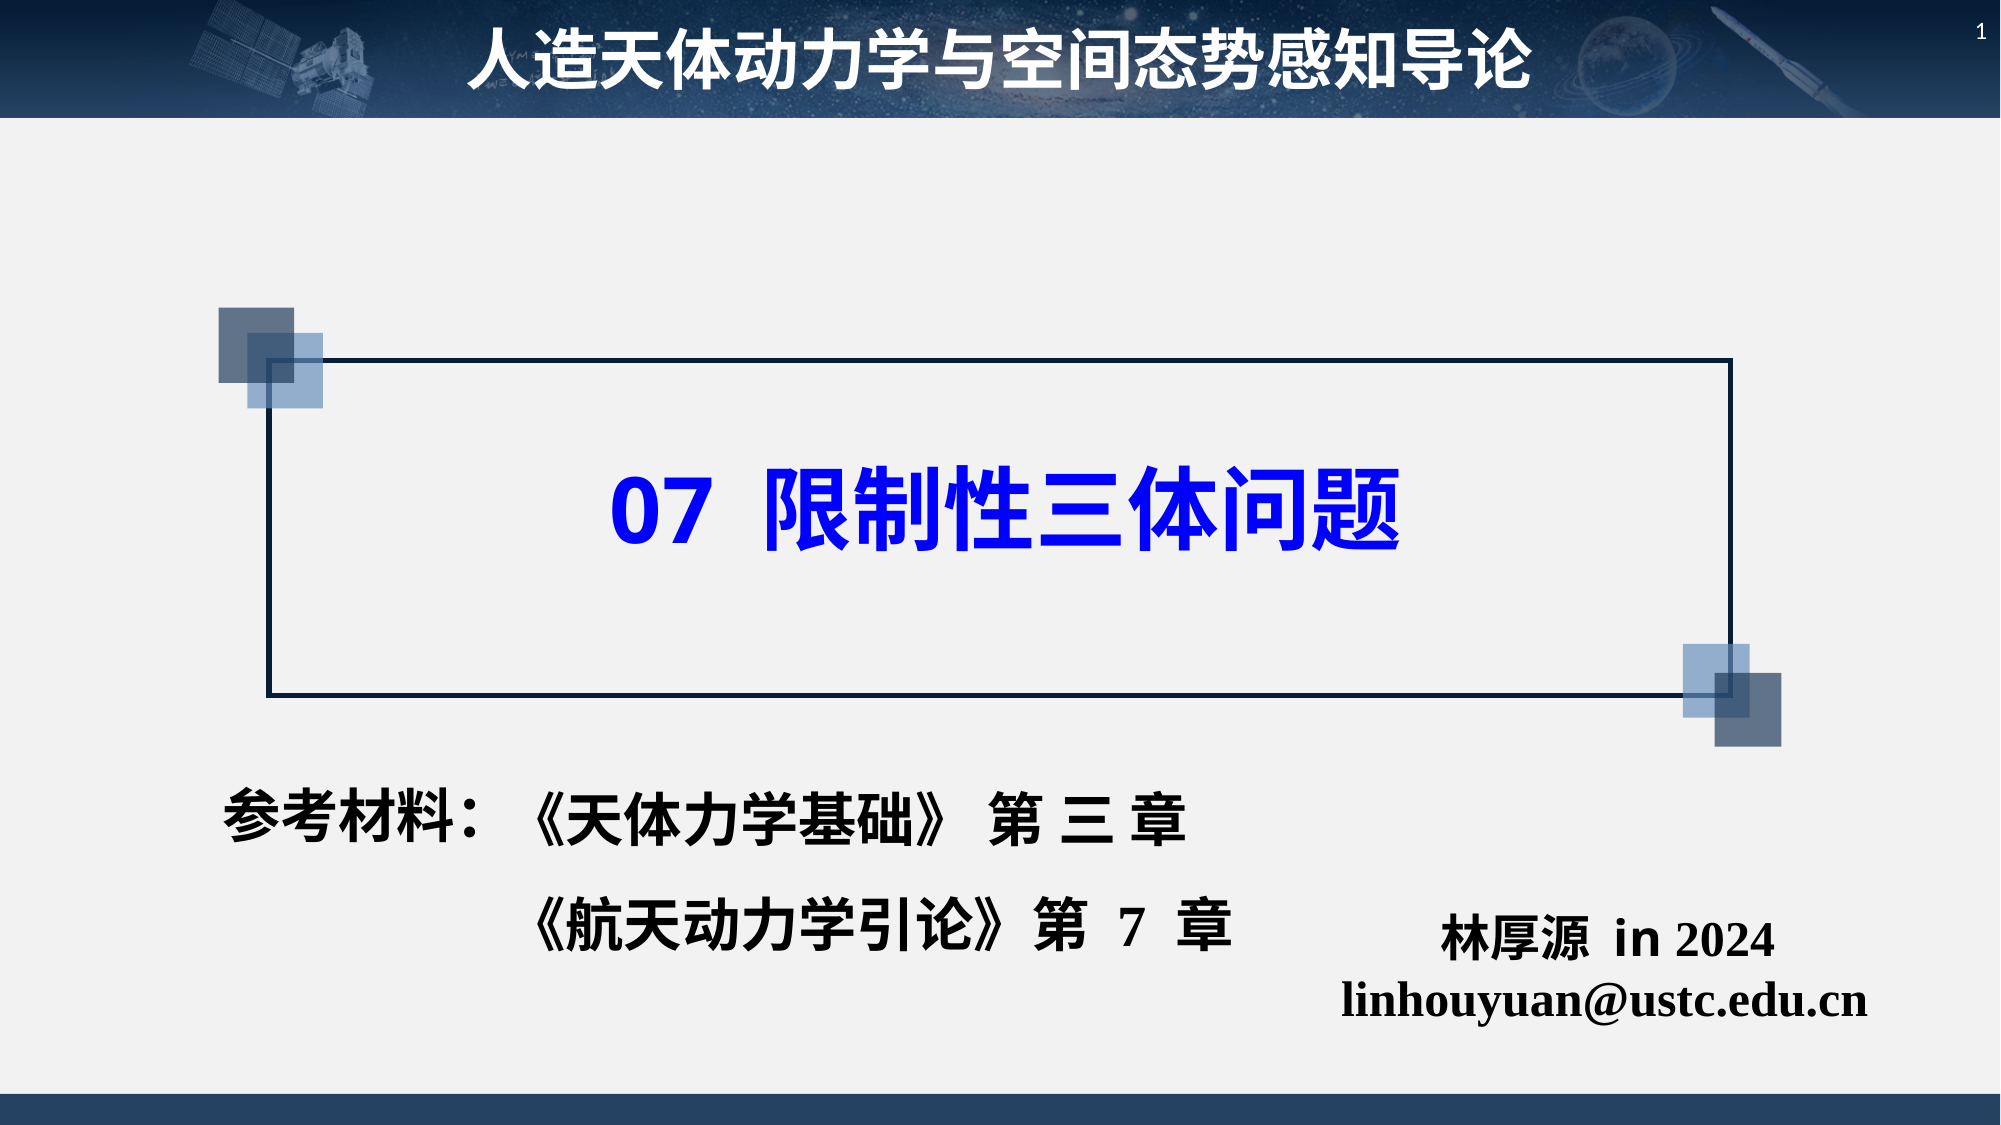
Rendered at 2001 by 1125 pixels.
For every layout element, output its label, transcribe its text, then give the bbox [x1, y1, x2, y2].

text_box 林厚源 in 2024 linhouyuan@ustc.edu.cn [1326, 899, 1890, 1035]
picture [0, 0, 2001, 118]
text_box 《天体力学基础》 第 三 章 《航天动力学引论》第 7 章 [492, 747, 1416, 1071]
text_box 人造天体动力学与空间态势感知导论 [0, 0, 2000, 117]
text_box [218, 307, 1782, 747]
text_box 参考材料： [168, 736, 492, 857]
